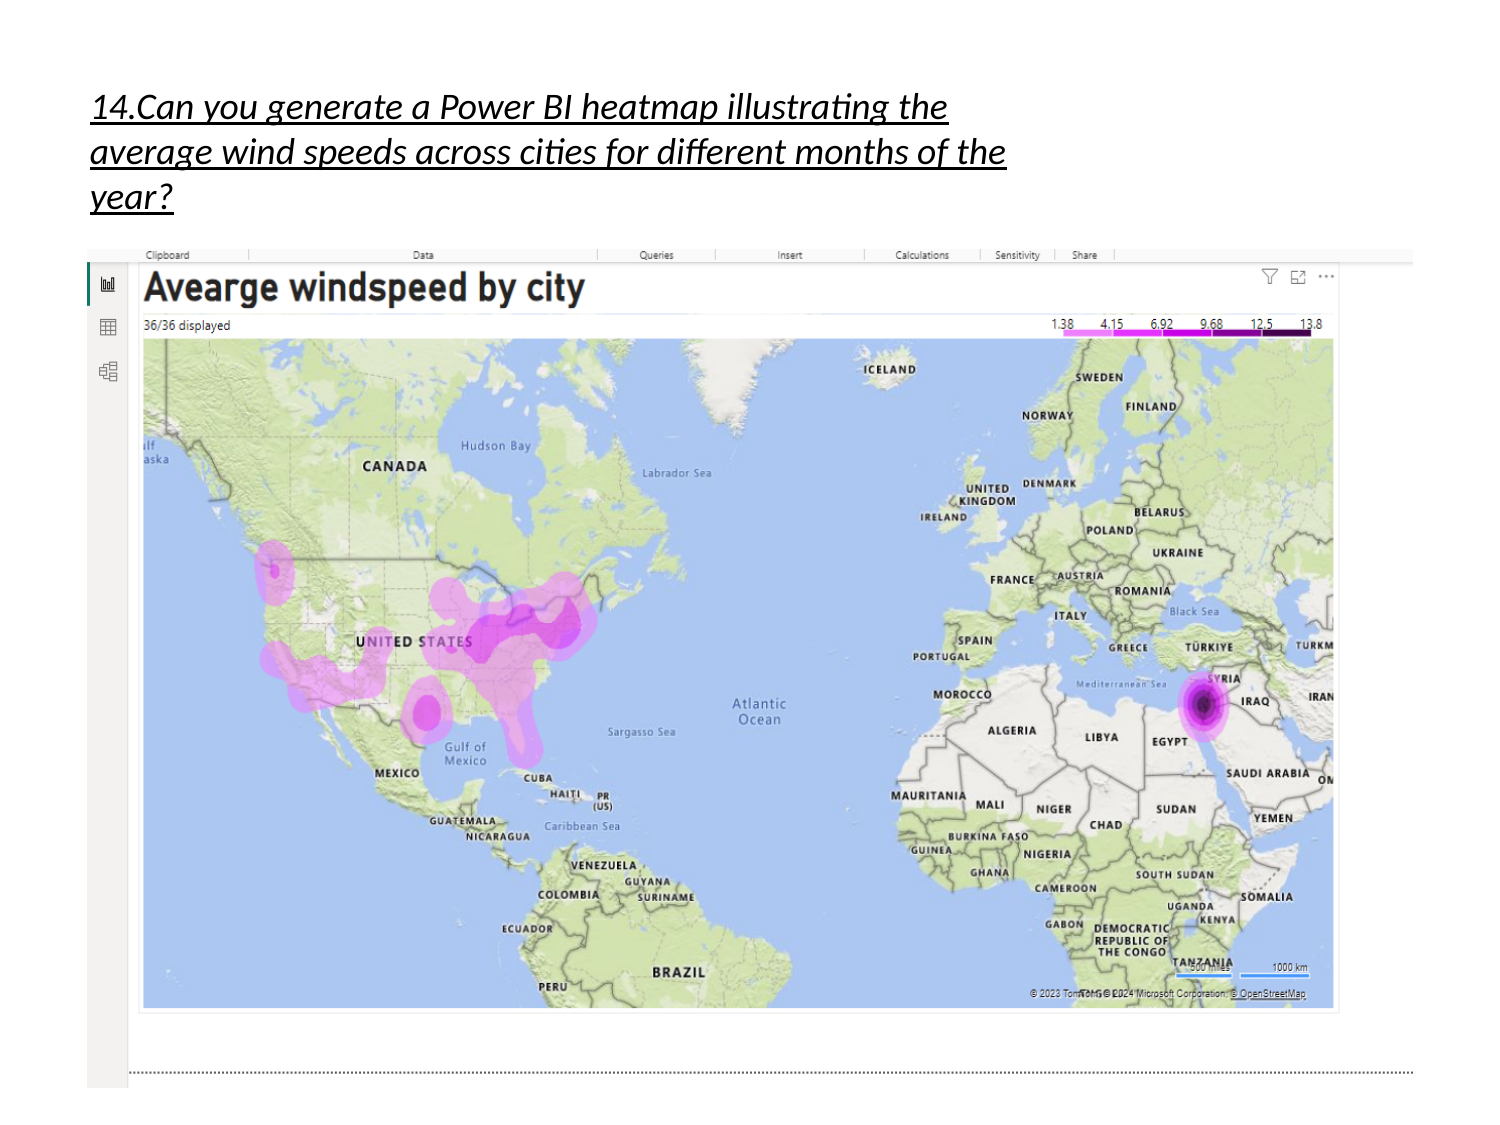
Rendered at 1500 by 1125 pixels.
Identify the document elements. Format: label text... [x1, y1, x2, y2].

text_box 14.Can you generate a Power BI heatmap illustrating the average wind speeds across cities for different months of the year? [74, 74, 1063, 270]
picture [87, 249, 1413, 1088]
